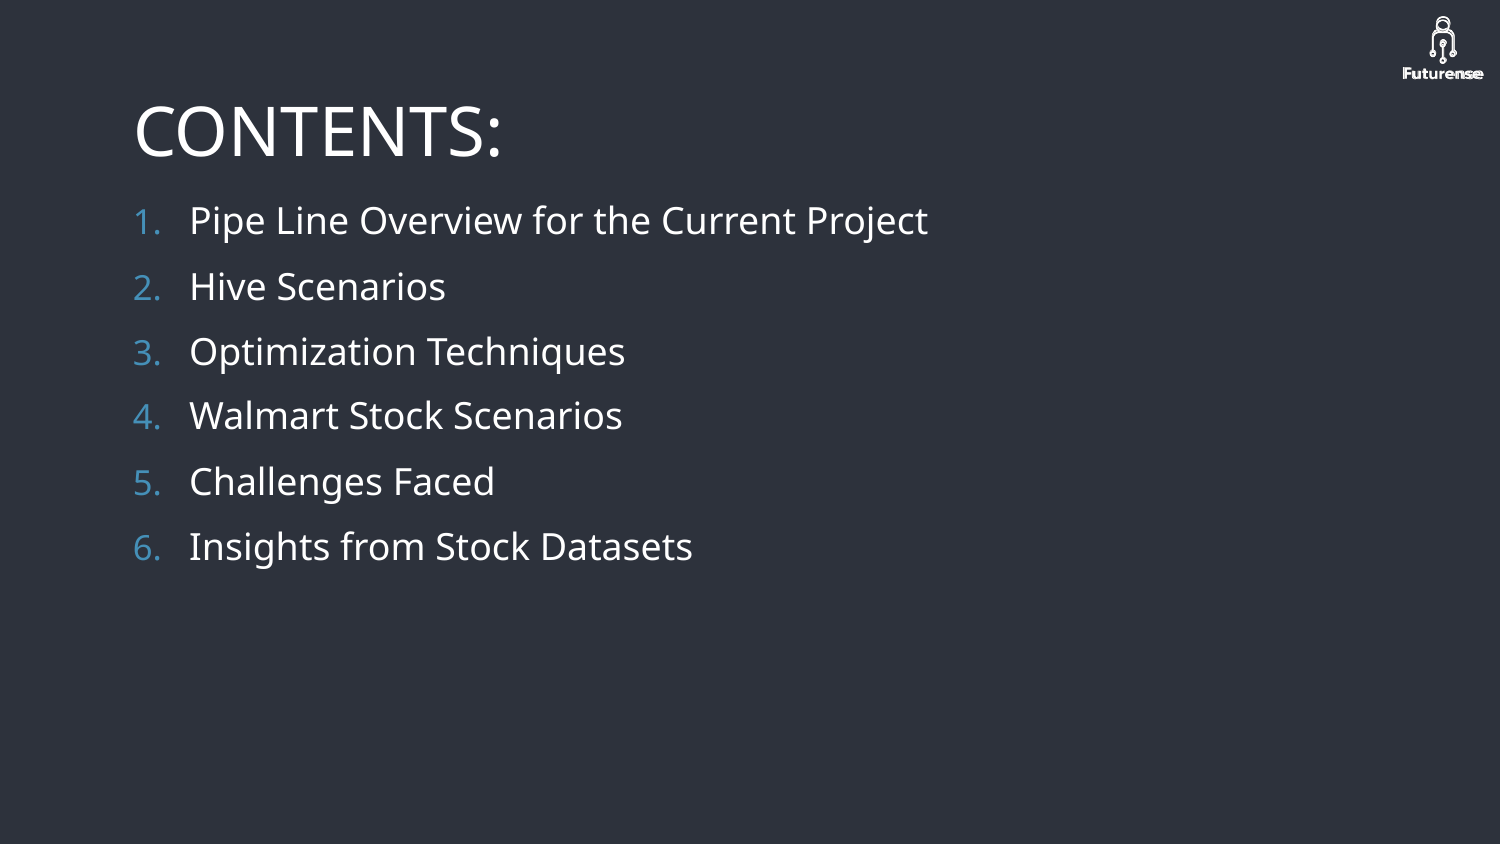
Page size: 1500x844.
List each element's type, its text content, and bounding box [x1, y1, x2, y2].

picture [1321, 0, 1500, 139]
title CONTENTS: [118, 72, 1382, 167]
text_box Pipe Line Overview for the Current Project Hive Scenarios Optimization Techniques Walmart Stock Scenarios Challenges Faced Insights from Stock Datasets [118, 190, 1030, 575]
